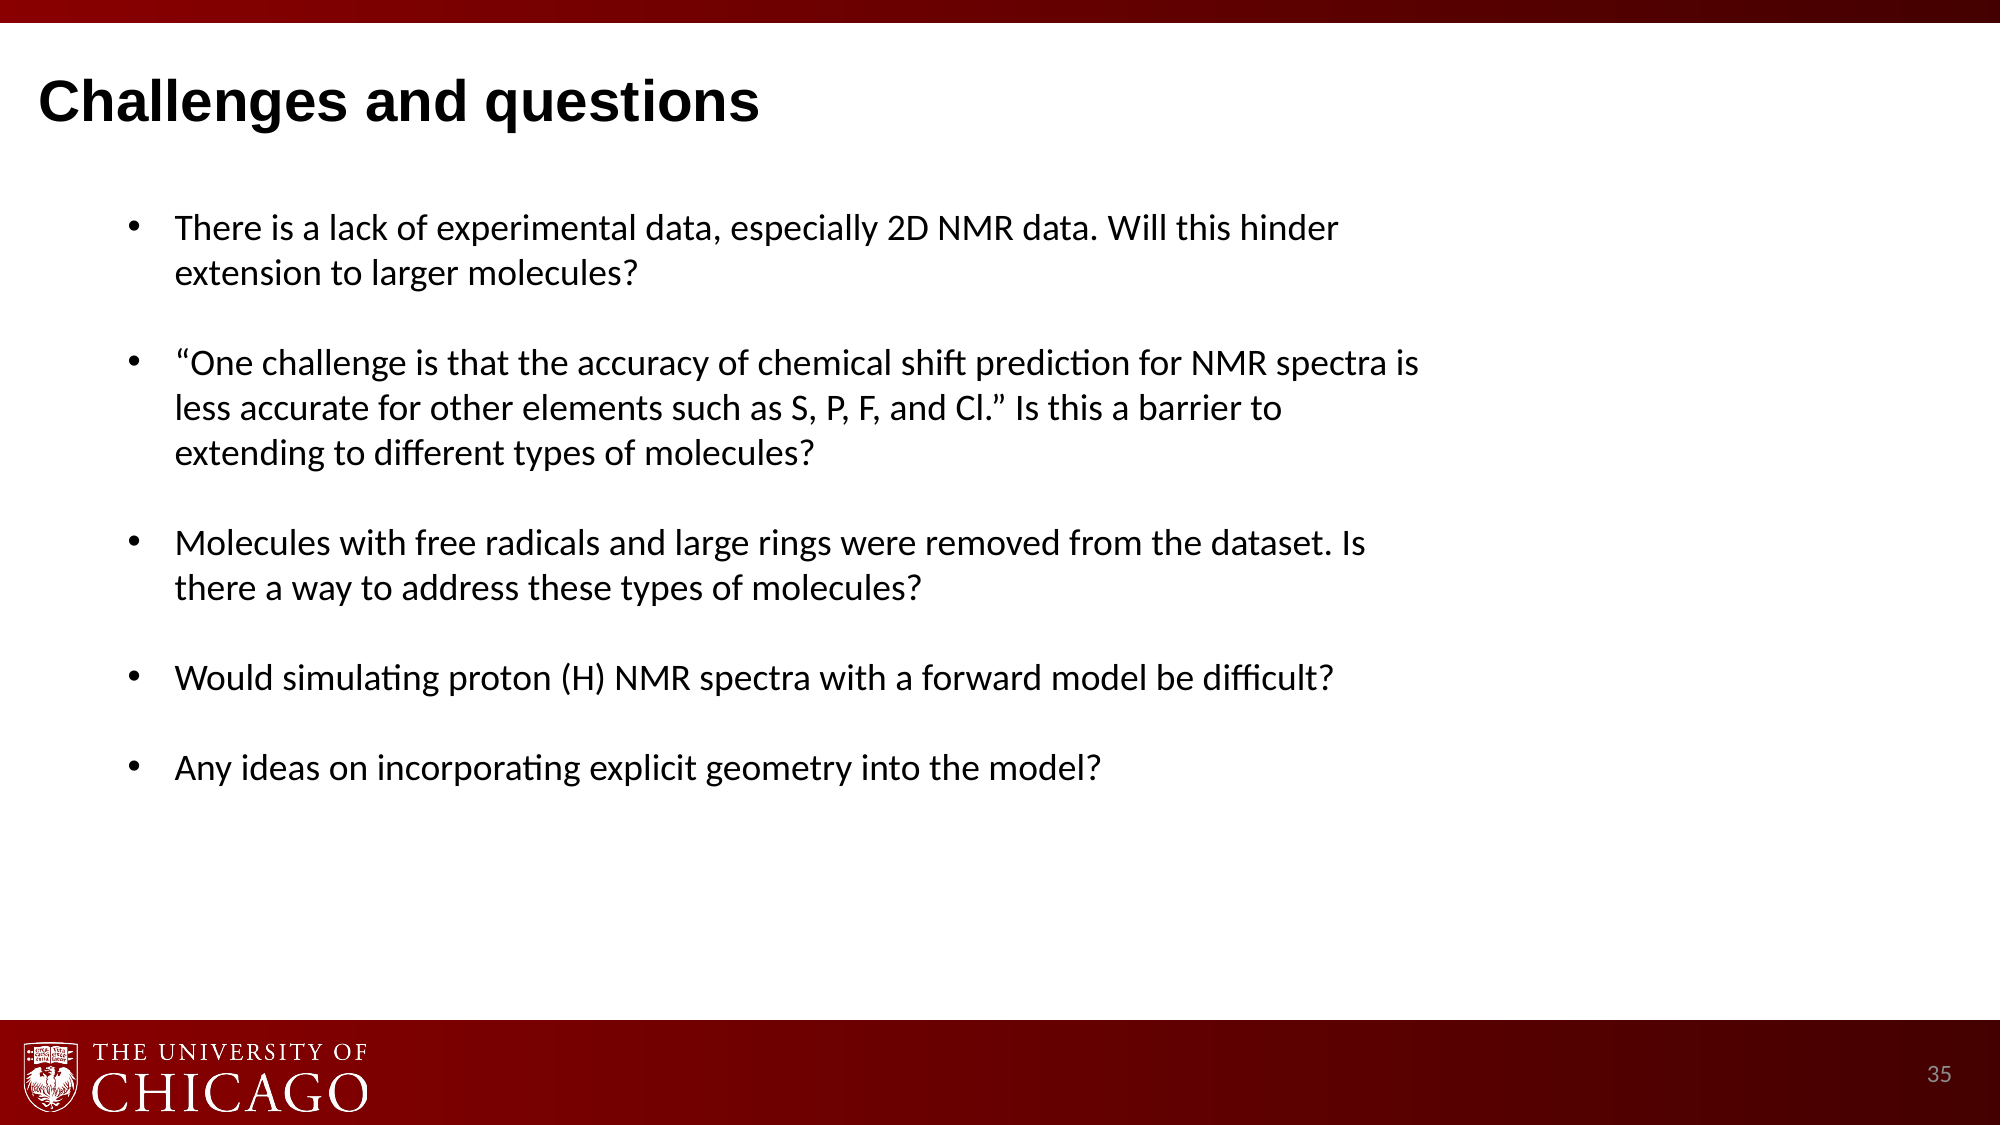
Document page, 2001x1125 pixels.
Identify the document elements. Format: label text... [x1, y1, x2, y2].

text_box [0, 1020, 2000, 1125]
text_box [0, 0, 2000, 23]
slide_number 35 [1517, 1042, 1968, 1103]
text_box There is a lack of experimental data, especially 2D NMR data. Will this hinder extension to larger molecules? “One challenge is that the accuracy of chemical shift prediction for NMR spectra is less accurate for other elements such as S, P, F, and Cl.” Is this a barrier to extending to different types of molecules? Molecules with free radicals and large rings were removed from the dataset. Is there a way to address these types of molecules? Would simulating proton (H) NMR spectra with a forward model be difficult? Any ideas on incorporating explicit geometry into the model? [112, 195, 1456, 841]
picture [23, 1042, 367, 1112]
text_box Challenges and questions [23, 55, 1704, 141]
